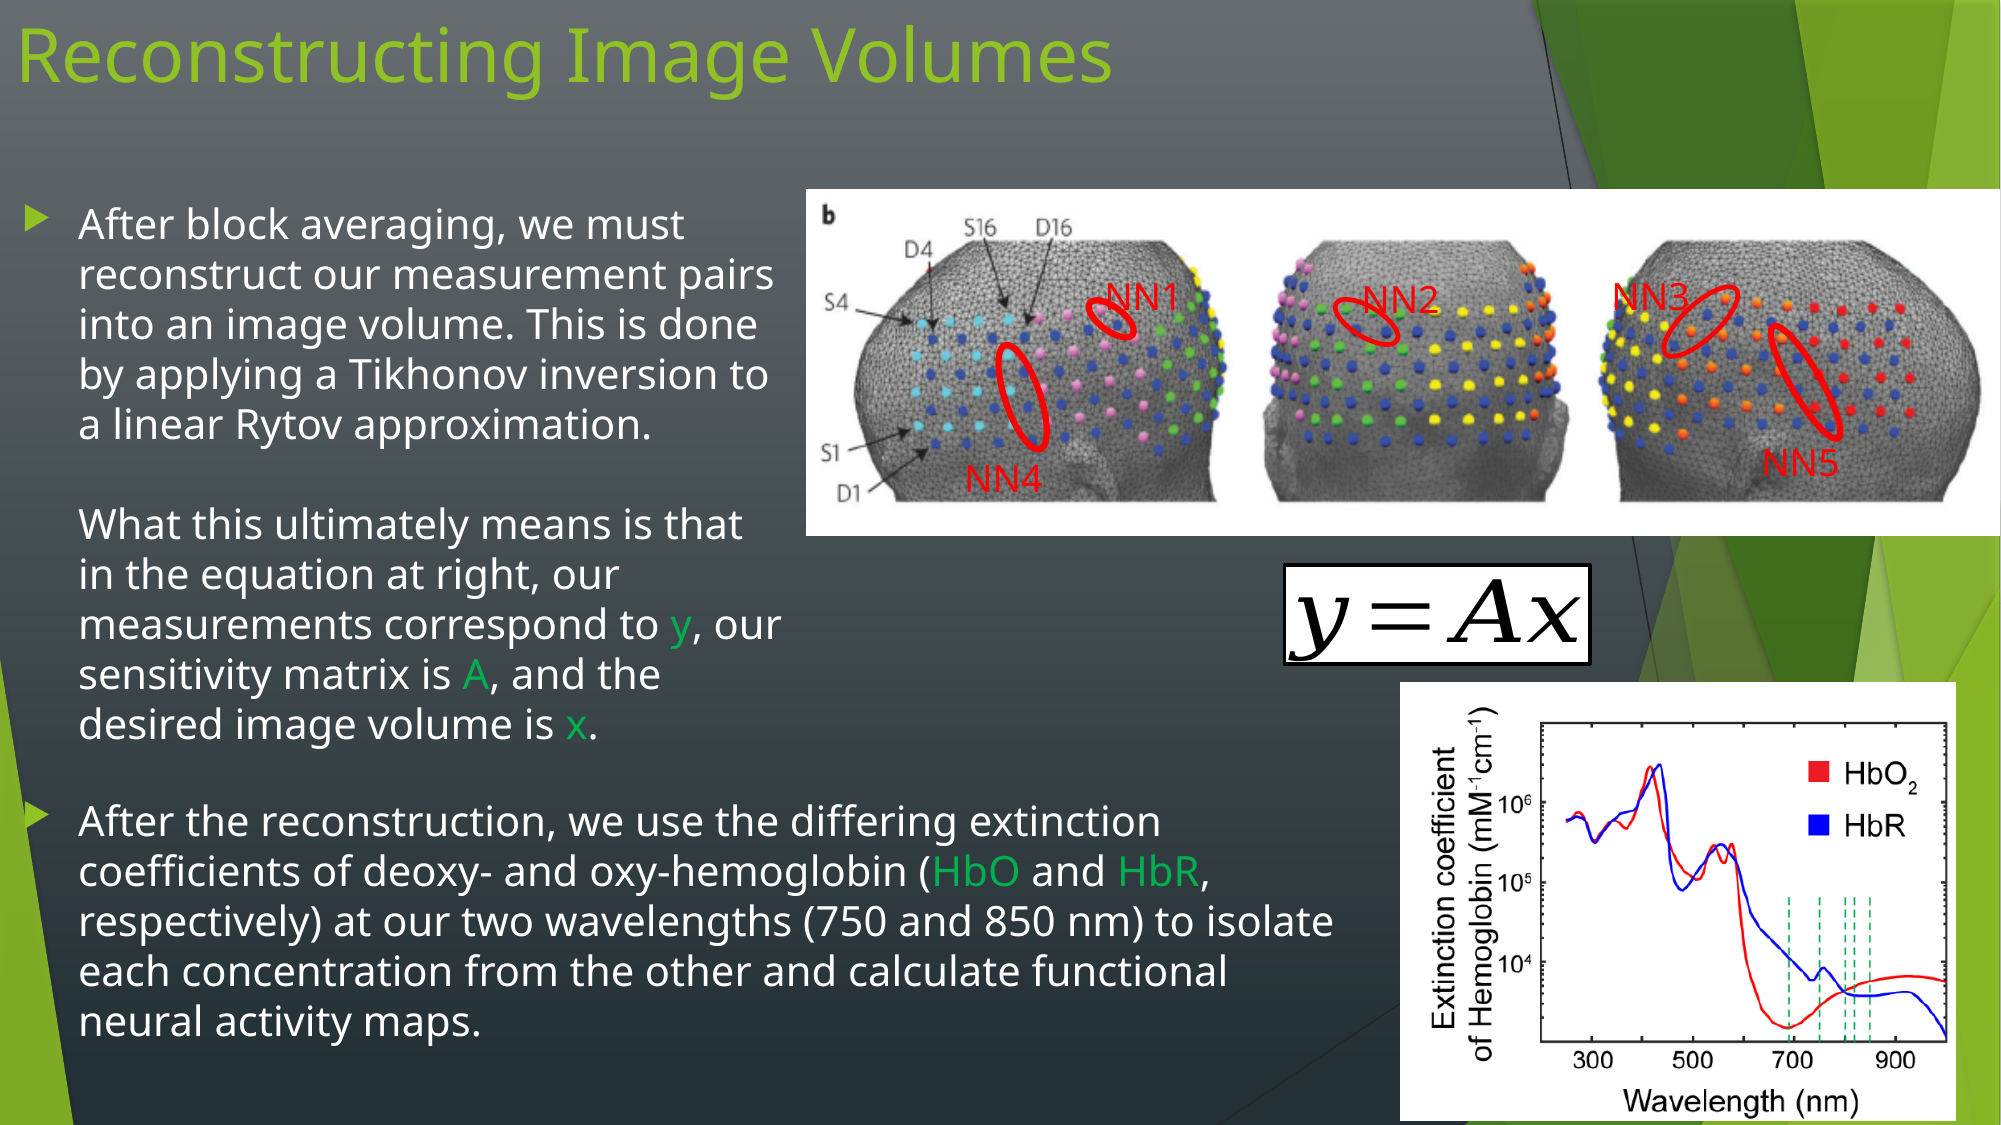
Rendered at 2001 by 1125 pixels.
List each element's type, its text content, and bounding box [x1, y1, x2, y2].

picture [1399, 681, 1956, 1122]
title Reconstructing Image Volumes [0, 0, 1411, 217]
list After block averaging, we must reconstruct our measurement pairs into an image volume. This is done by applying a Tikhonov inversion to a linear Rytov approximation. What this ultimately means is that in the equation at right, our measurements correspond to y, our sensitivity matrix is A, and the desired image volume is x. [6, 190, 804, 787]
list After the reconstruction, we use the differing extinction coefficients of deoxy- and oxy-hemoglobin (HbO and HbR, respectively) at our two wavelengths (750 and 850 nm) to isolate each concentration from the other and calculate functional neural activity maps. [6, 787, 1364, 1023]
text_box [805, 189, 2000, 537]
